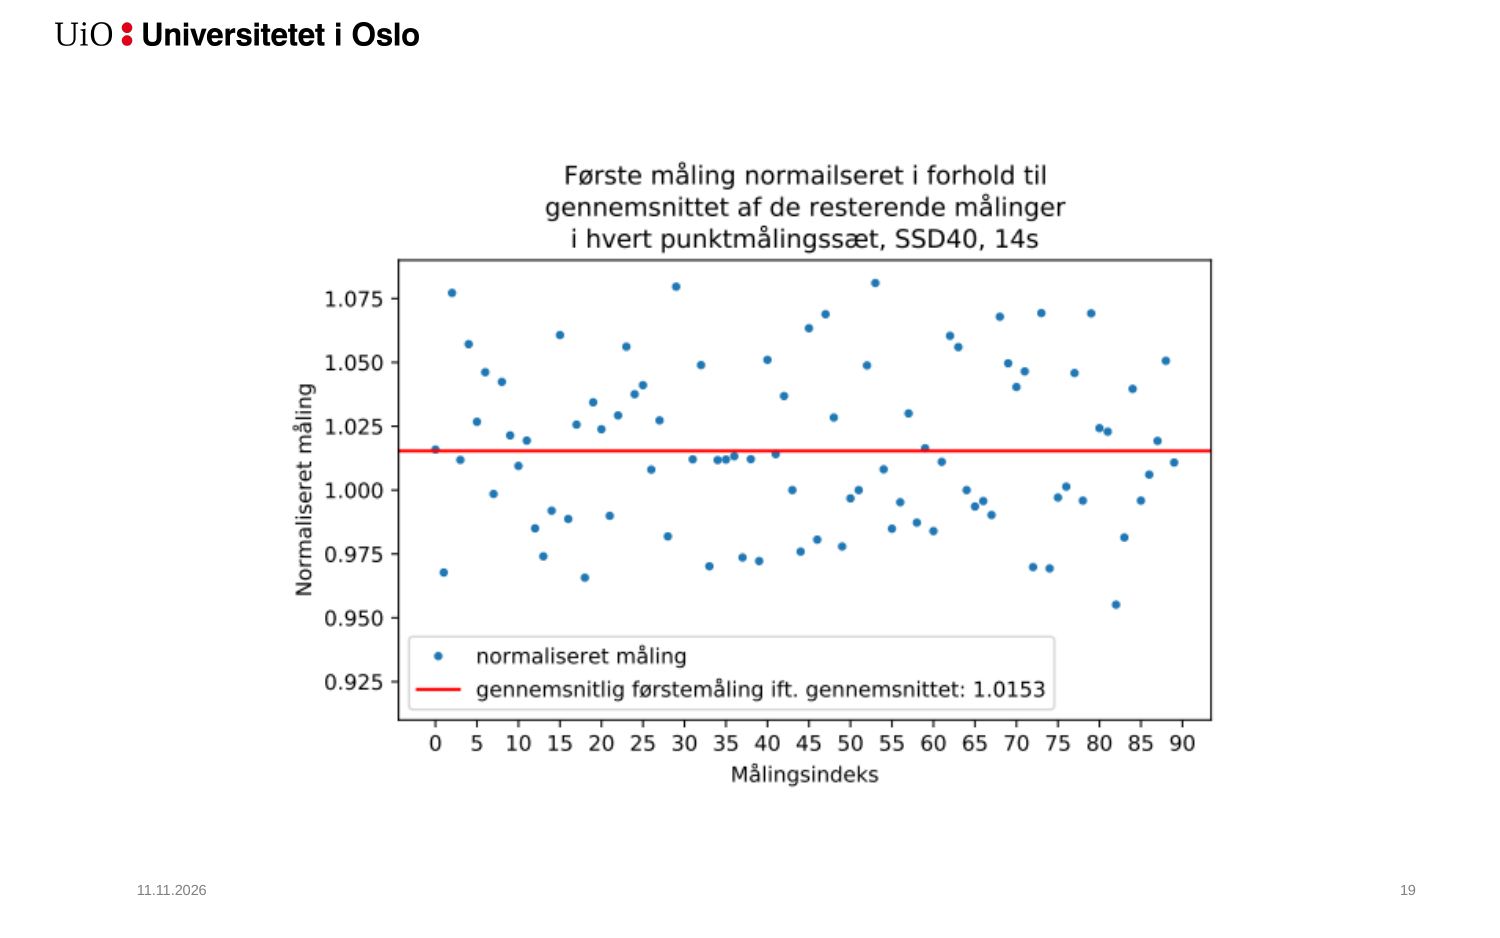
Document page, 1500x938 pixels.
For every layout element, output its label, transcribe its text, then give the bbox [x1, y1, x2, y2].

picture [55, 22, 419, 46]
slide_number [124, 874, 438, 938]
picture [269, 107, 1231, 830]
slide_number 20 [1315, 874, 1429, 938]
